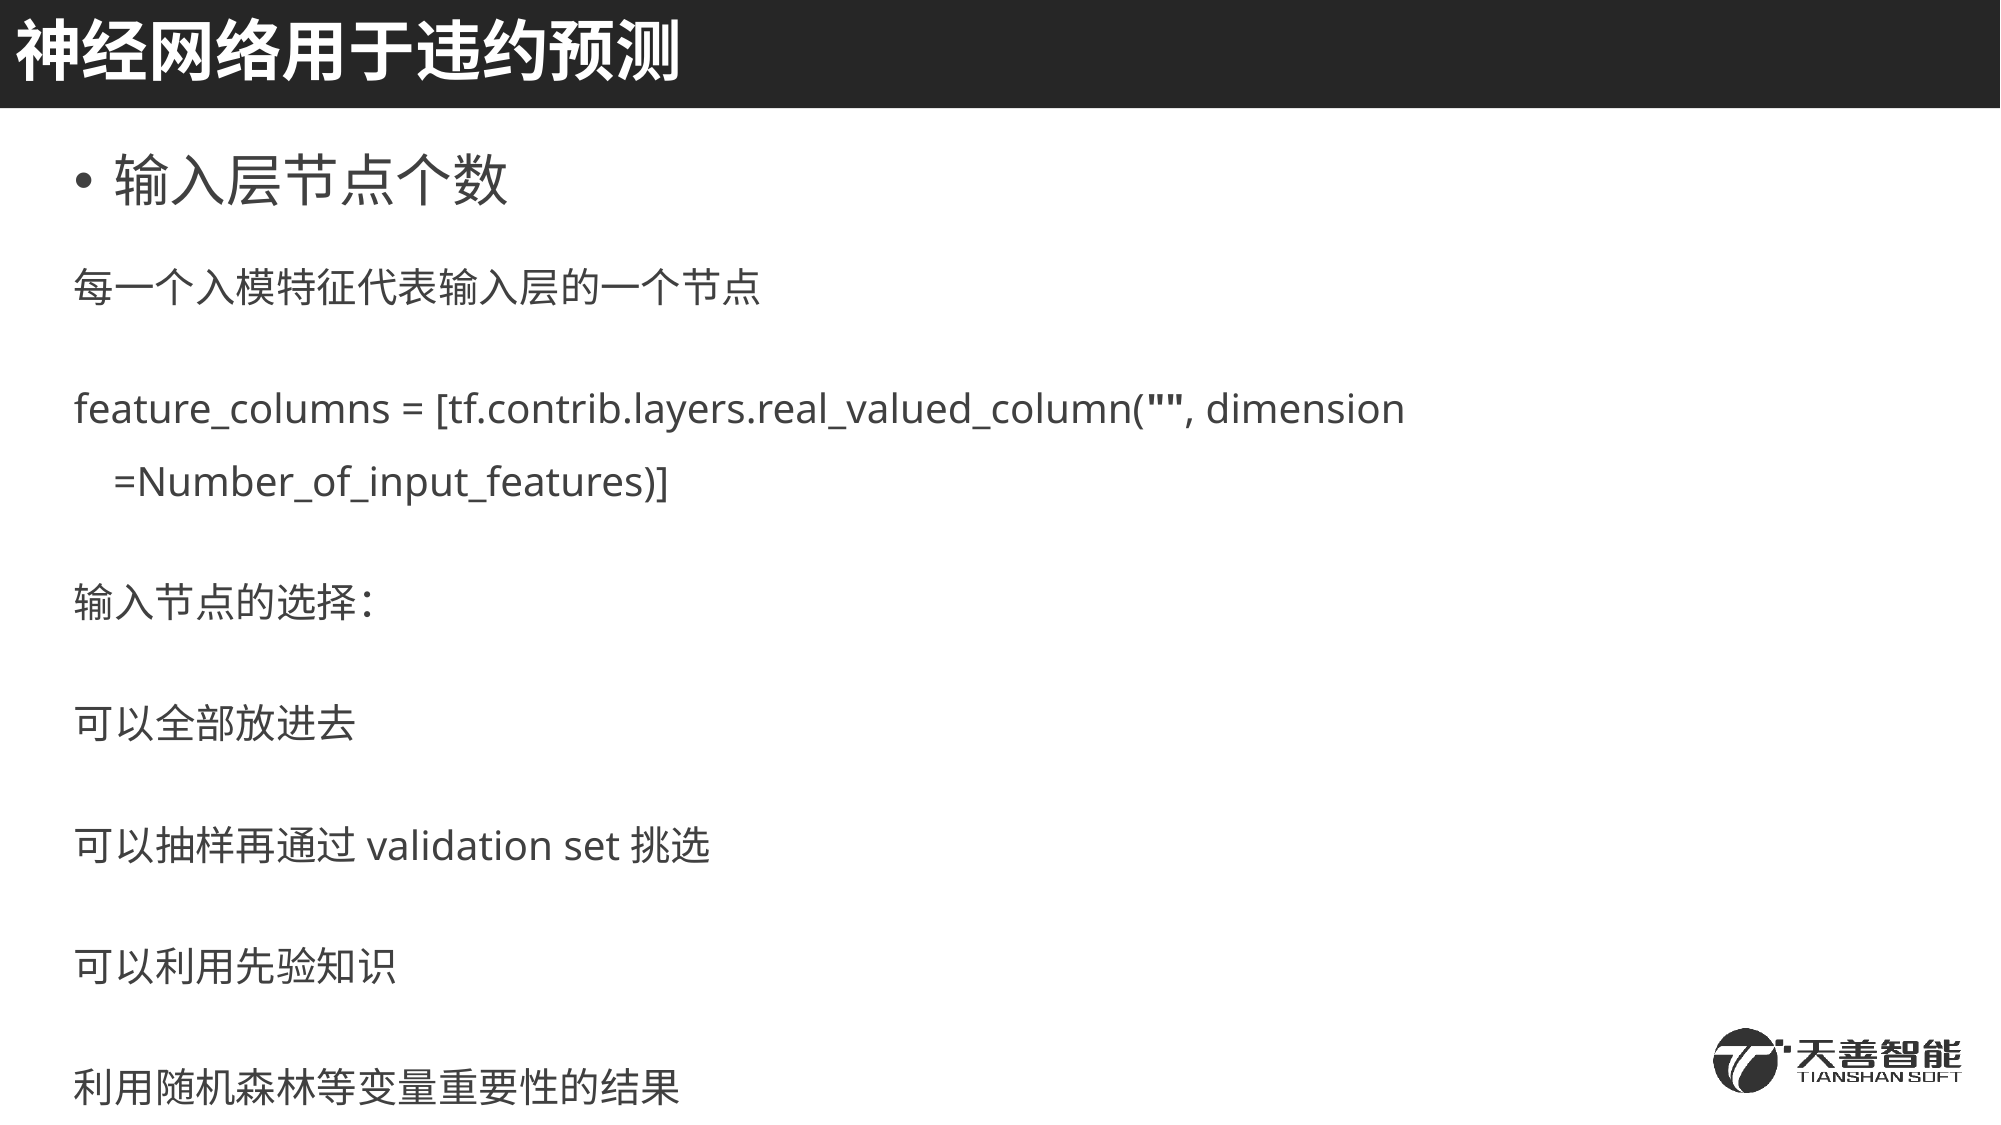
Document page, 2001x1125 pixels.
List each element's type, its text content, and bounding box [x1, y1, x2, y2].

picture [1941, 1028, 1962, 1093]
list 输入层节点个数 每一个入模特征代表输入层的一个节点 feature_columns = [tf.contrib.layers.real_valued_column("", dimension =Number_of_input_features)] 输入节点的选择： 可以全部放进去 可以抽样再通过validation set挑选 可以利用先验知识 利用随机森林等变量重要性的结果 [58, 145, 1941, 1125]
title 神经网络用于违约预测 [0, 0, 2000, 109]
